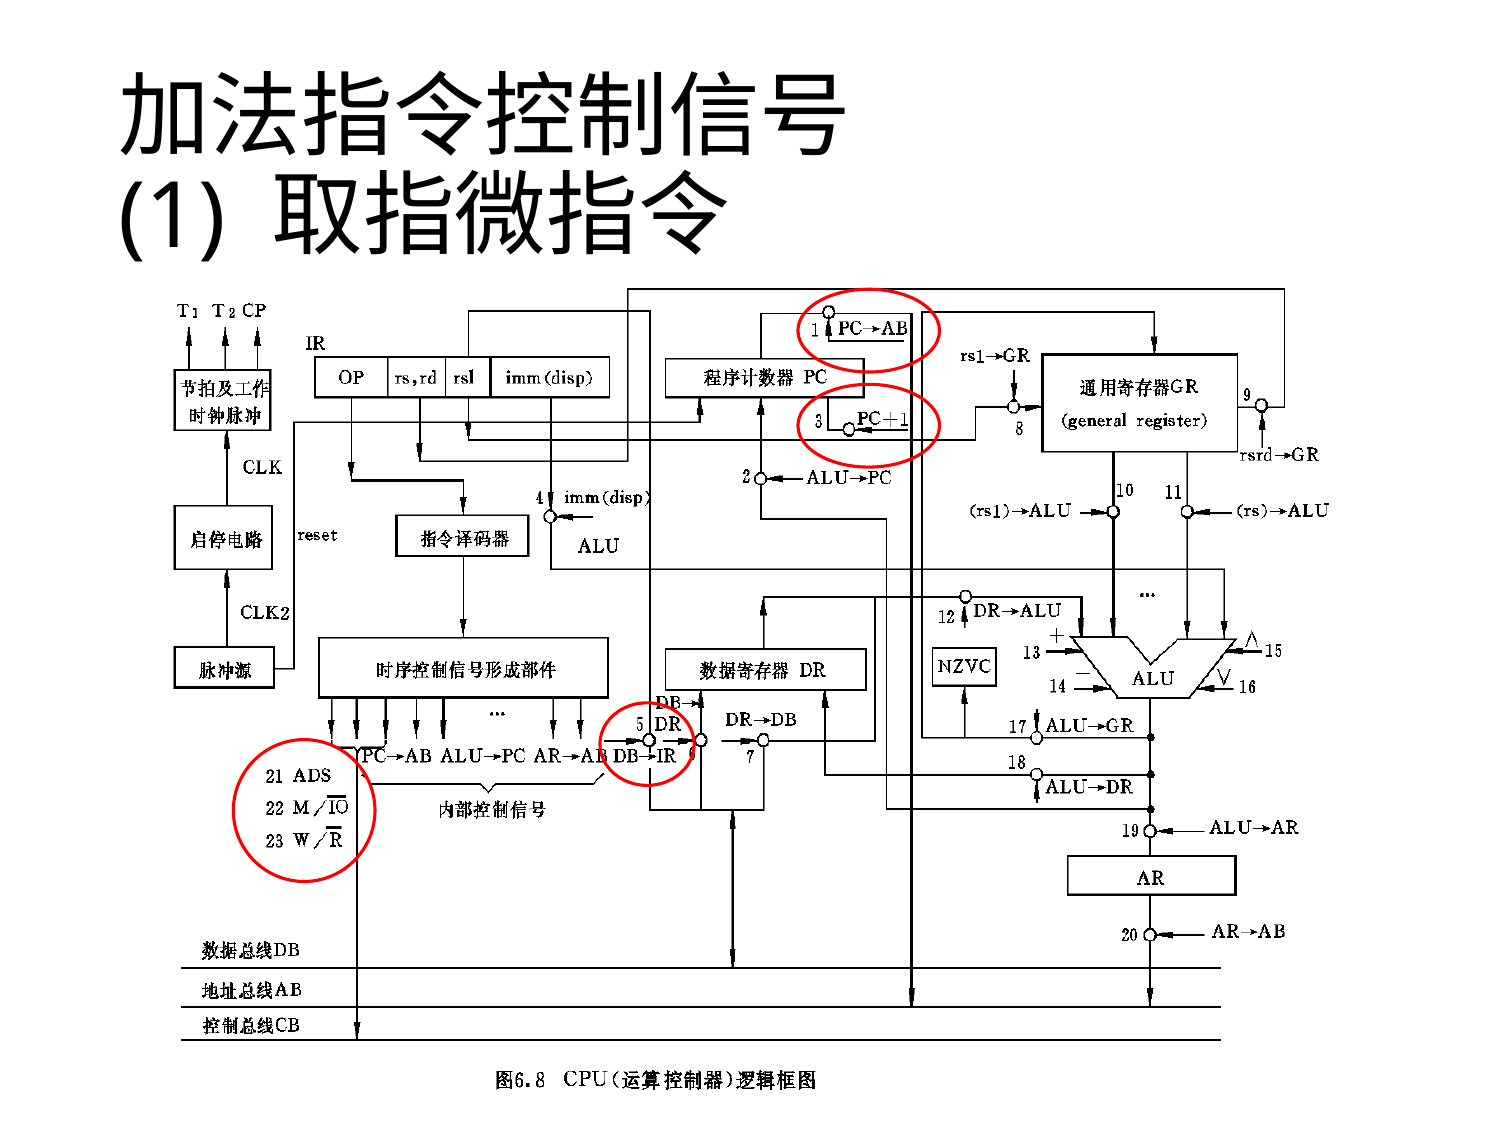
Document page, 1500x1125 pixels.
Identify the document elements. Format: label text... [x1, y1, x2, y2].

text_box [159, 267, 1341, 1118]
title 加法指令控制信号 (1) 取指微指令 [103, 59, 1397, 278]
